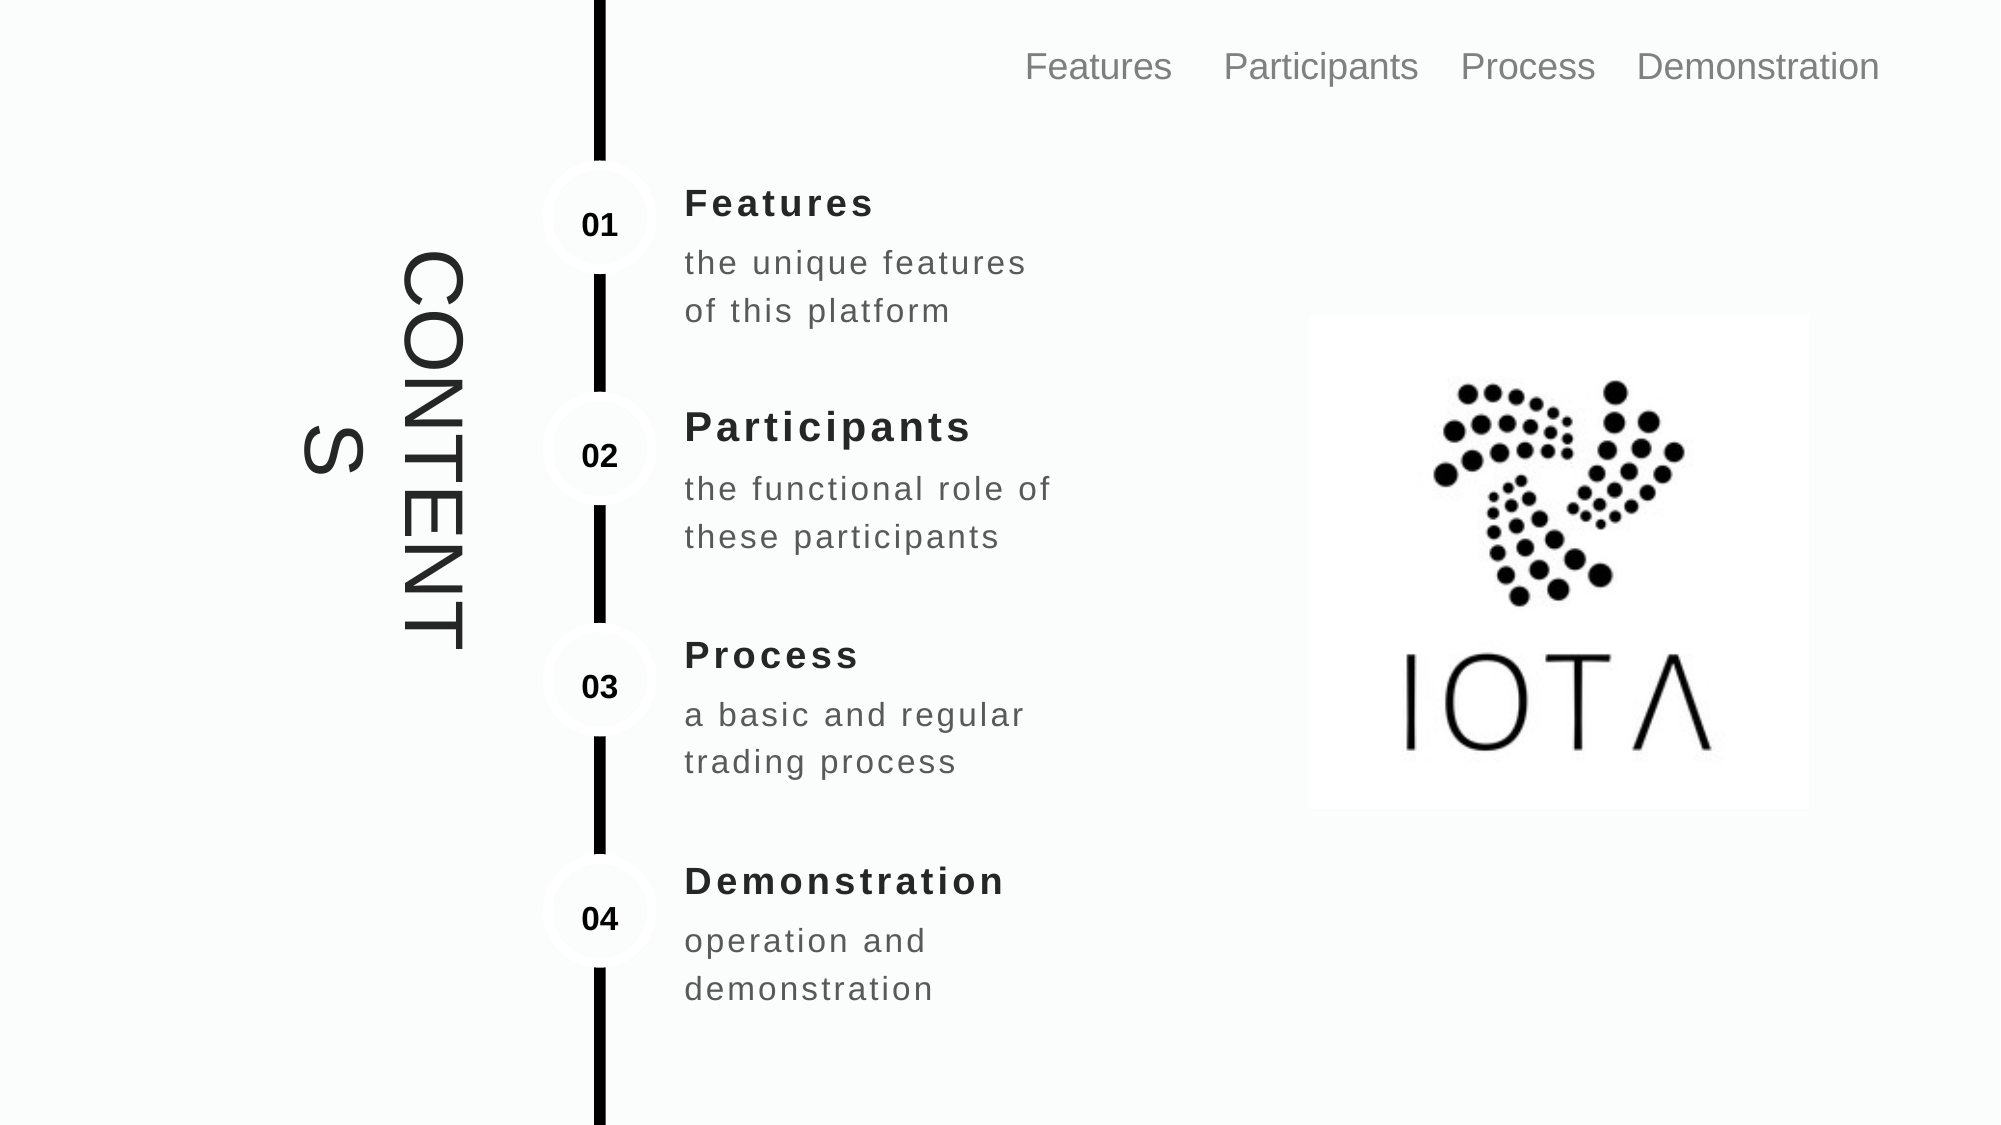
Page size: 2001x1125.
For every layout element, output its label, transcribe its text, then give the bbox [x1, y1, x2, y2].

text_box Features [669, 161, 1070, 224]
text_box Participants [669, 387, 1070, 450]
picture [1309, 316, 1810, 809]
text_box 01 [547, 165, 652, 270]
text_box [594, 963, 606, 1125]
text_box the unique features of this platform [669, 233, 1070, 353]
text_box Process [669, 613, 1070, 677]
text_box [594, 270, 606, 396]
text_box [1009, 34, 1896, 95]
text_box [594, 732, 606, 859]
text_box CONTENTS [289, 212, 431, 687]
text_box [594, 0, 606, 165]
text_box Demonstration [669, 839, 1070, 903]
text_box operation and demonstration [669, 911, 1070, 1032]
text_box [594, 501, 606, 627]
text_box 02 [547, 396, 652, 501]
text_box the functional role of these participants [669, 458, 1070, 579]
text_box a basic and regular trading process [669, 684, 1070, 805]
text_box 03 [547, 627, 652, 732]
text_box 04 [547, 858, 652, 963]
